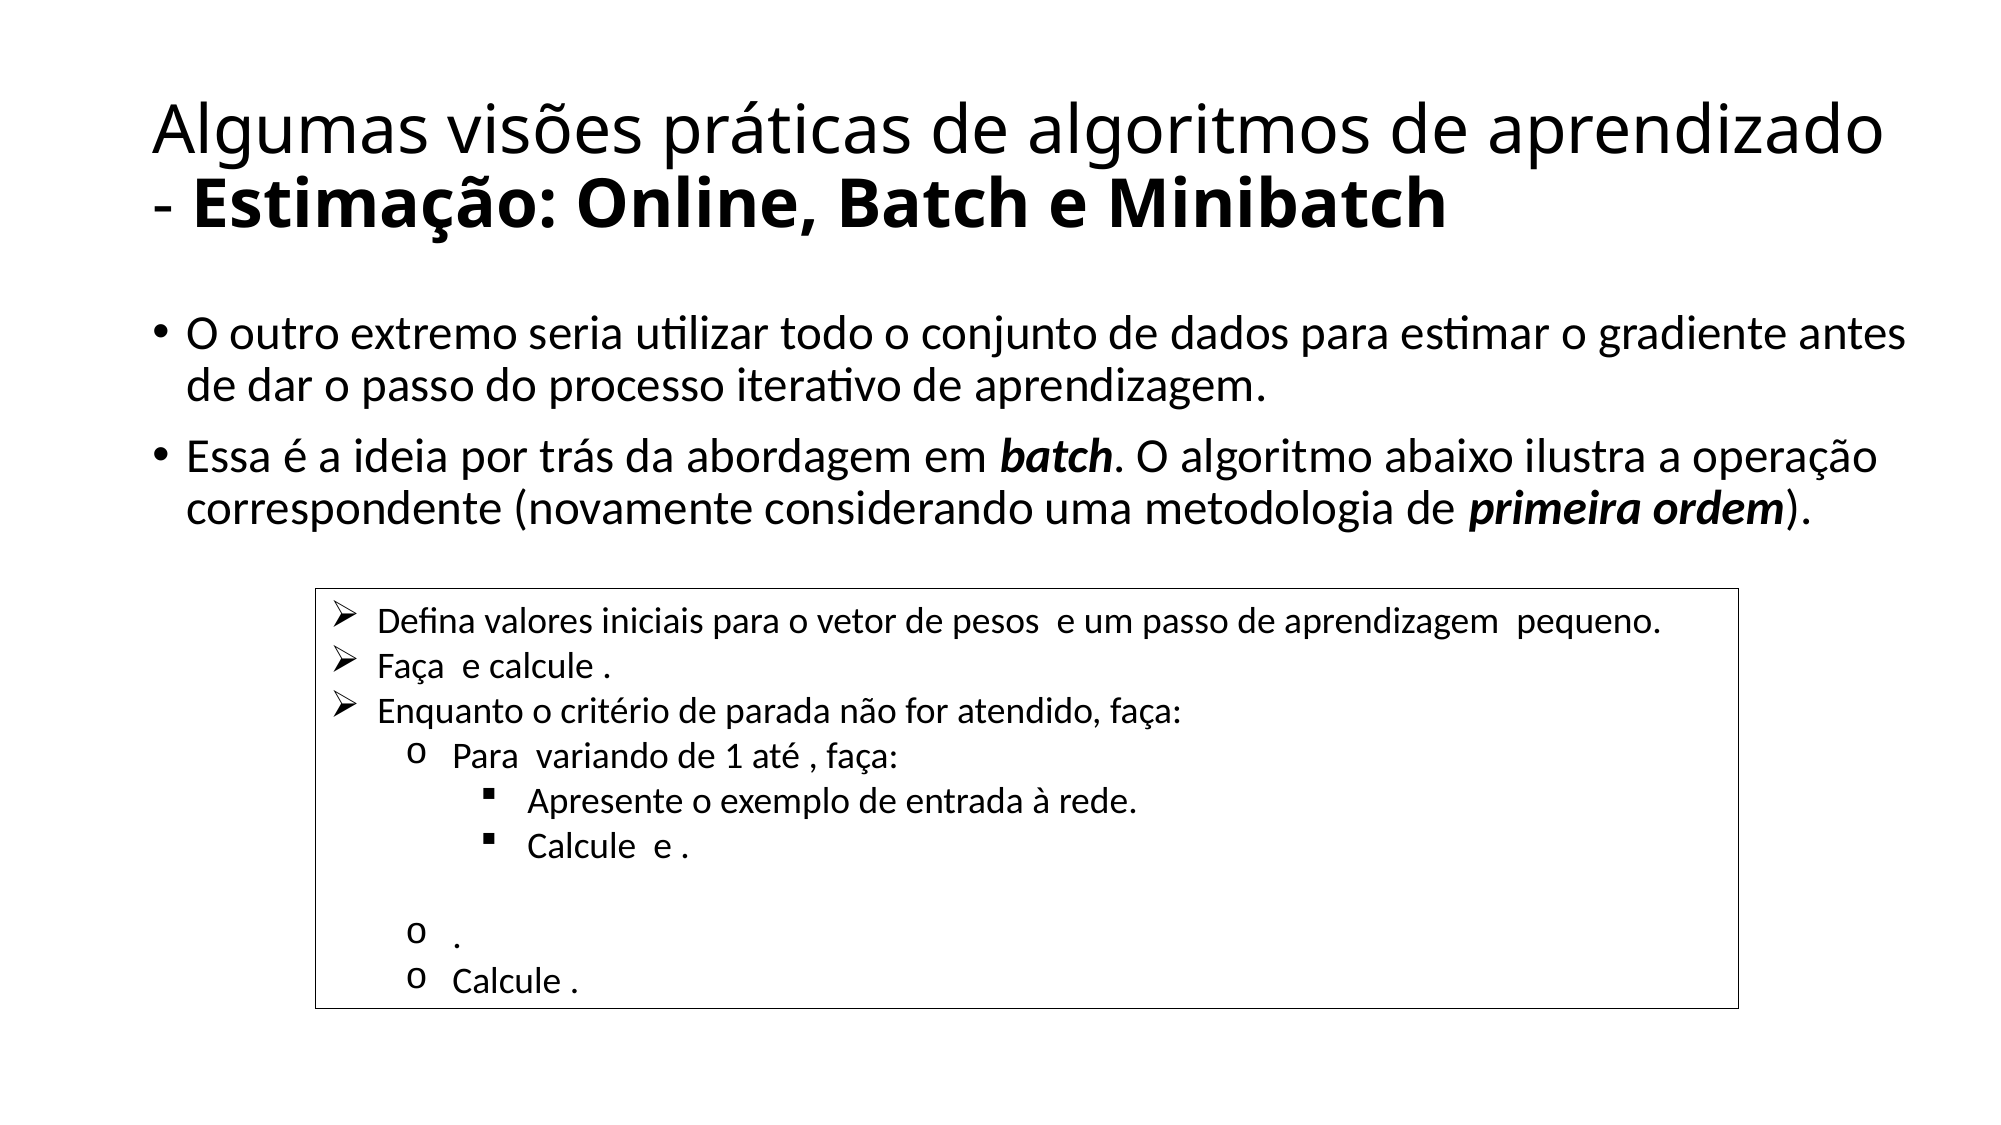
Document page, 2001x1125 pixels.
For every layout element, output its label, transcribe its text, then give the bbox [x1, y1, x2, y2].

title Algumas visões práticas de algoritmos de aprendizado - Estimação: Online, Batch e Minibatch [137, 59, 1917, 278]
list O outro extremo seria utilizar todo o conjunto de dados para estimar o gradiente antes de dar o passo do processo iterativo de aprendizagem. Essa é a ideia por trás da abordagem em batch. O algoritmo abaixo ilustra a operação correspondente (novamente considerando uma metodologia de primeira ordem). [137, 299, 1968, 580]
